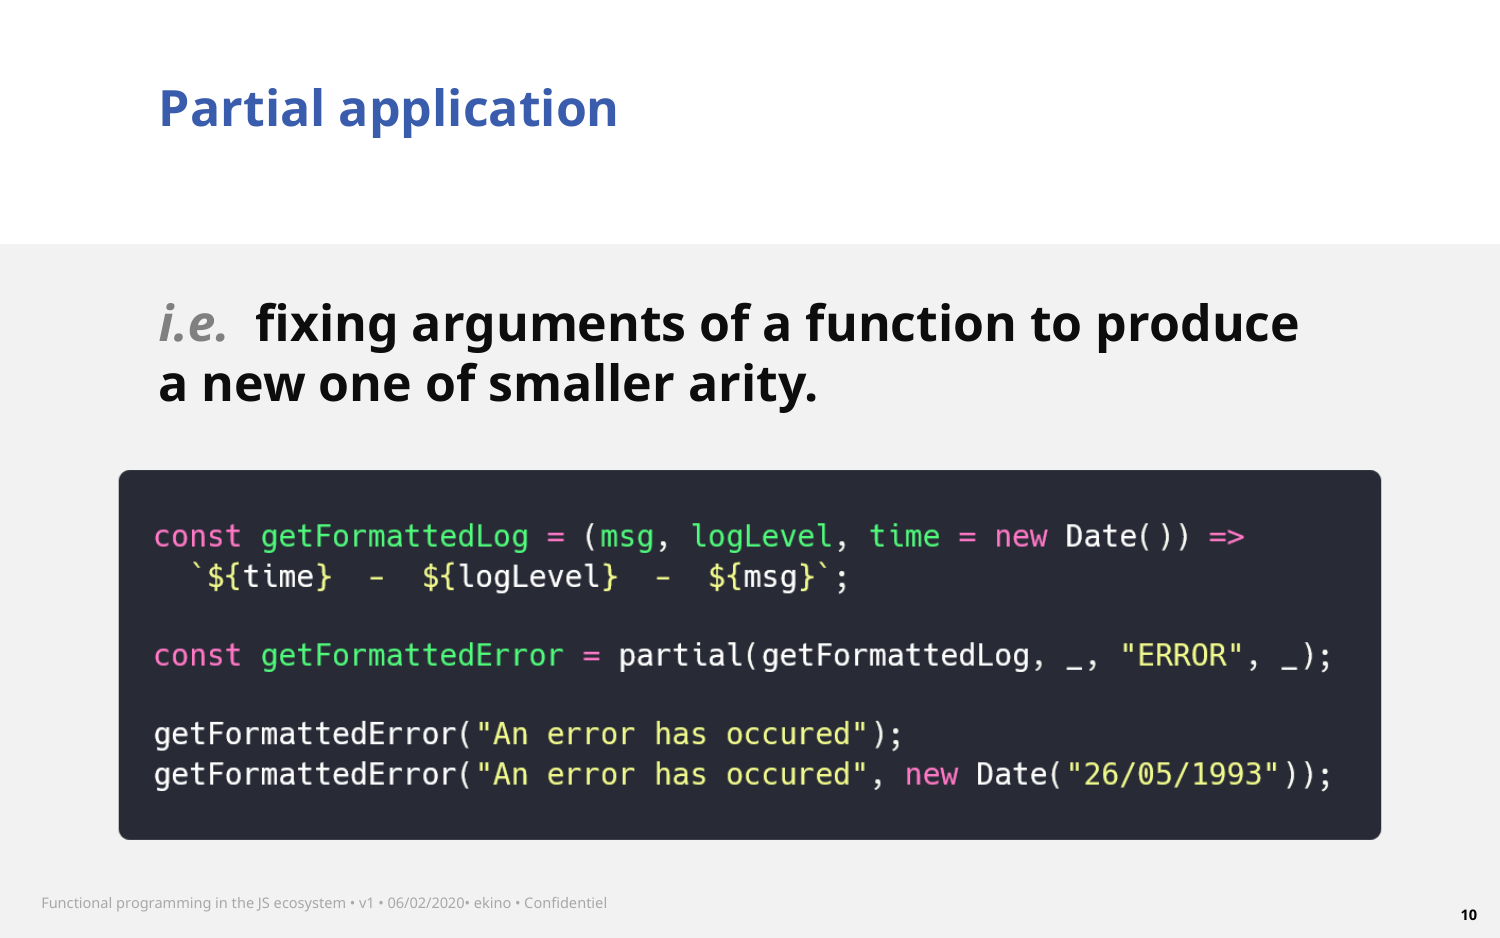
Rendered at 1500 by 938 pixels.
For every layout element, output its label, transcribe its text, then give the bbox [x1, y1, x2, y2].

text_box i.e. fixing arguments of a function to produce a new one of smaller arity. [158, 291, 1342, 349]
picture [0, 350, 1500, 938]
title Partial application [158, 76, 1342, 231]
